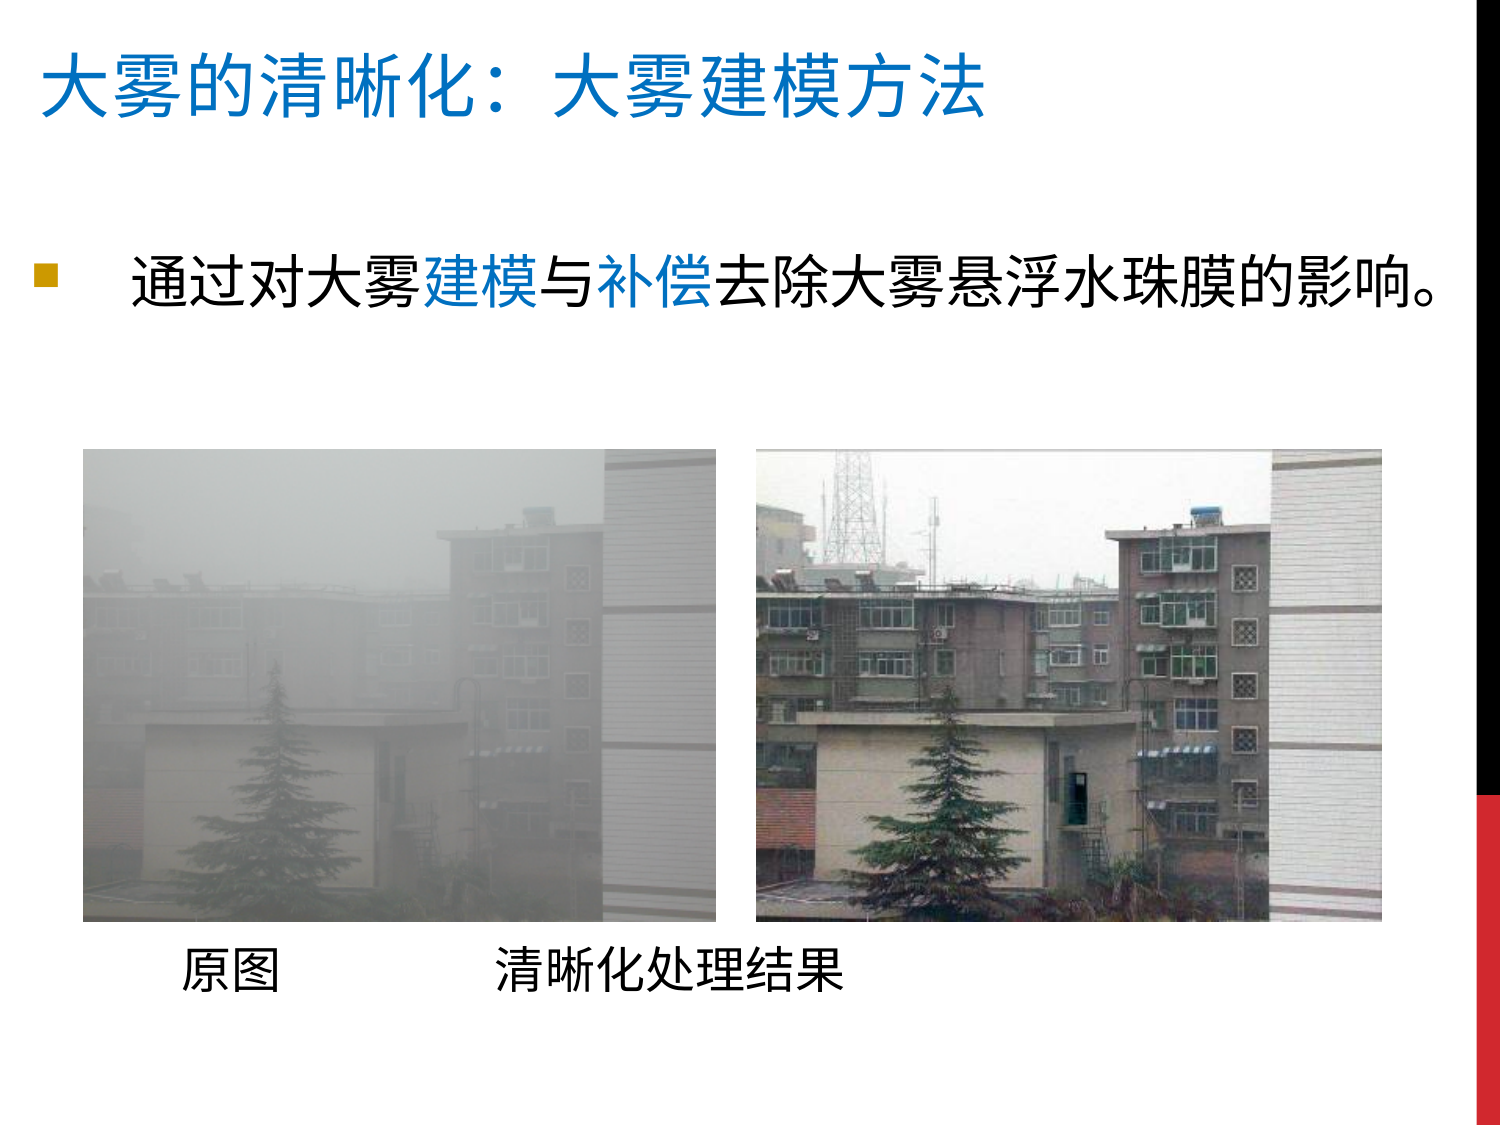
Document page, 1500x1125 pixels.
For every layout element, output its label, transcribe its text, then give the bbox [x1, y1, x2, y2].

text_box 原图 清晰化处理结果 [31, 931, 1469, 1007]
text_box 大雾的清晰化：大雾建模方法 [0, 33, 1152, 134]
text_box 通过对大雾建模与补偿去除大雾悬浮水珠膜的影响。 [16, 238, 1469, 450]
picture [755, 448, 1382, 923]
picture [82, 448, 716, 923]
